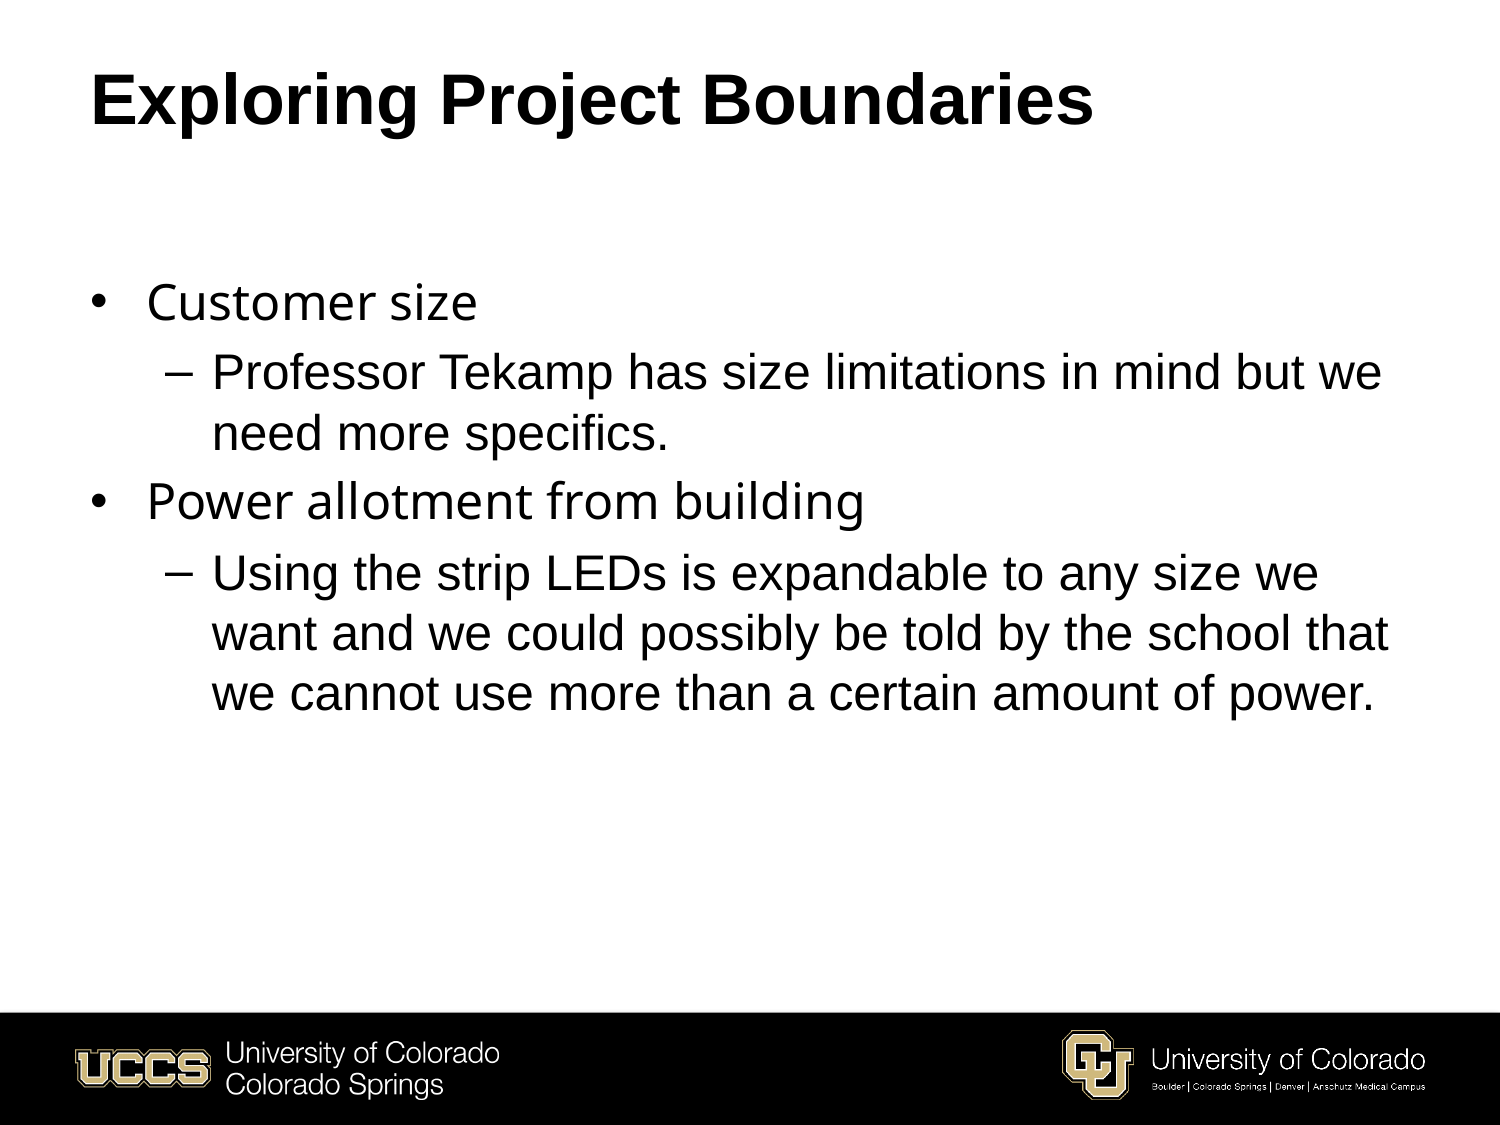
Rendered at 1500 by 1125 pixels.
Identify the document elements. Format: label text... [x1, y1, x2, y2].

list Customer size Professor Tekamp has size limitations in mind but we need more specifics. Power allotment from building Using the strip LEDs is expandable to any size we want and we could possibly be told by the school that we cannot use more than a certain amount of power. [75, 262, 1425, 988]
title Exploring Project Boundaries [75, 45, 1425, 233]
picture [1062, 1030, 1425, 1100]
picture [75, 1041, 499, 1100]
